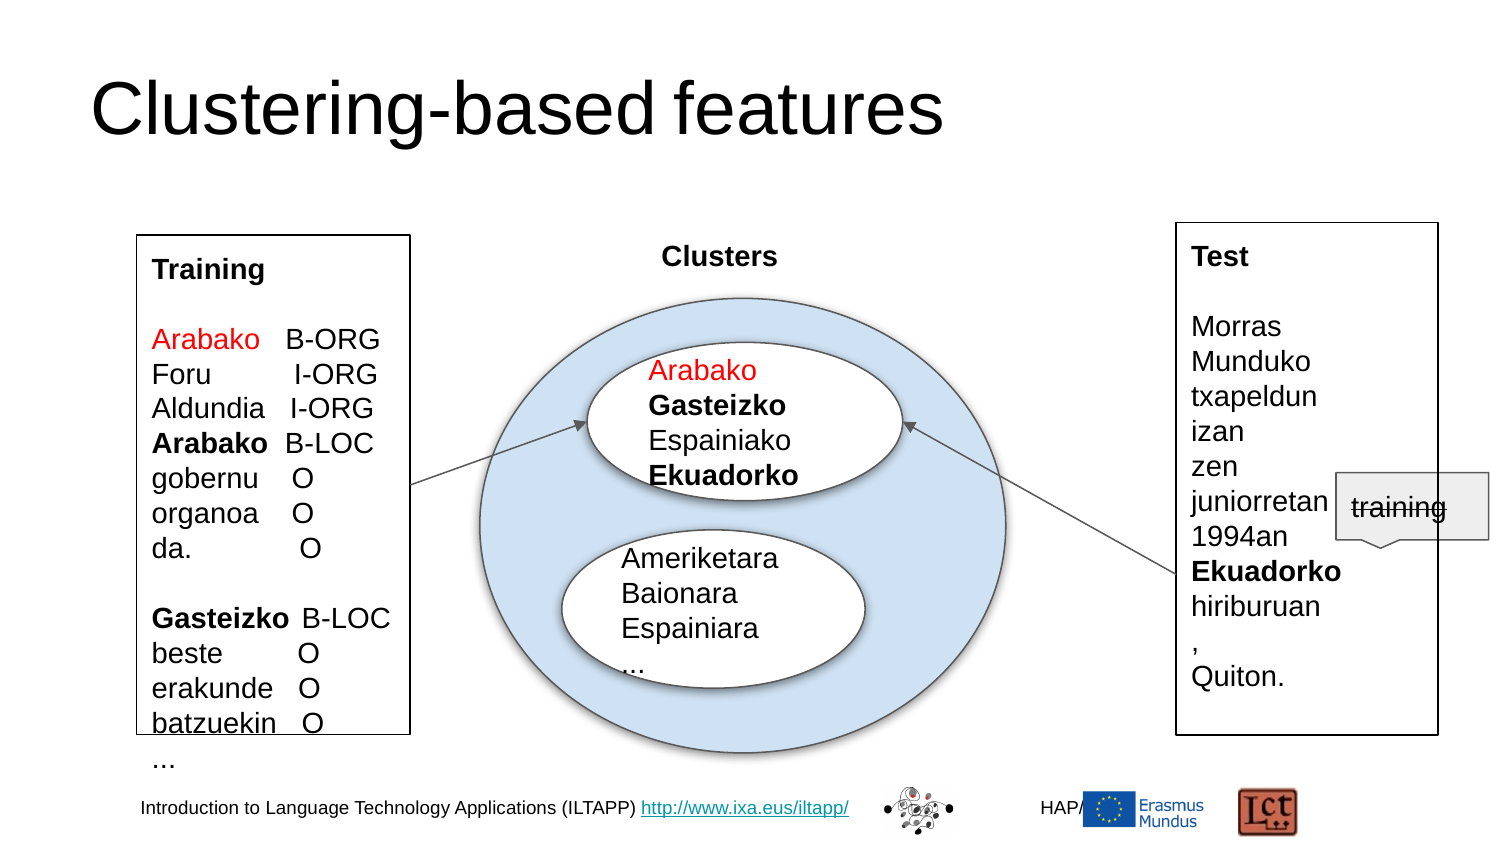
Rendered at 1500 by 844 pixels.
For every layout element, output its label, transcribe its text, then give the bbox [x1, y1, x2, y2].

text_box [136, 222, 1439, 754]
title Clustering-based features [75, 33, 1425, 175]
picture [1238, 787, 1298, 837]
text_box training [1443, 472, 1489, 540]
picture [1078, 786, 1215, 840]
picture [882, 787, 954, 837]
